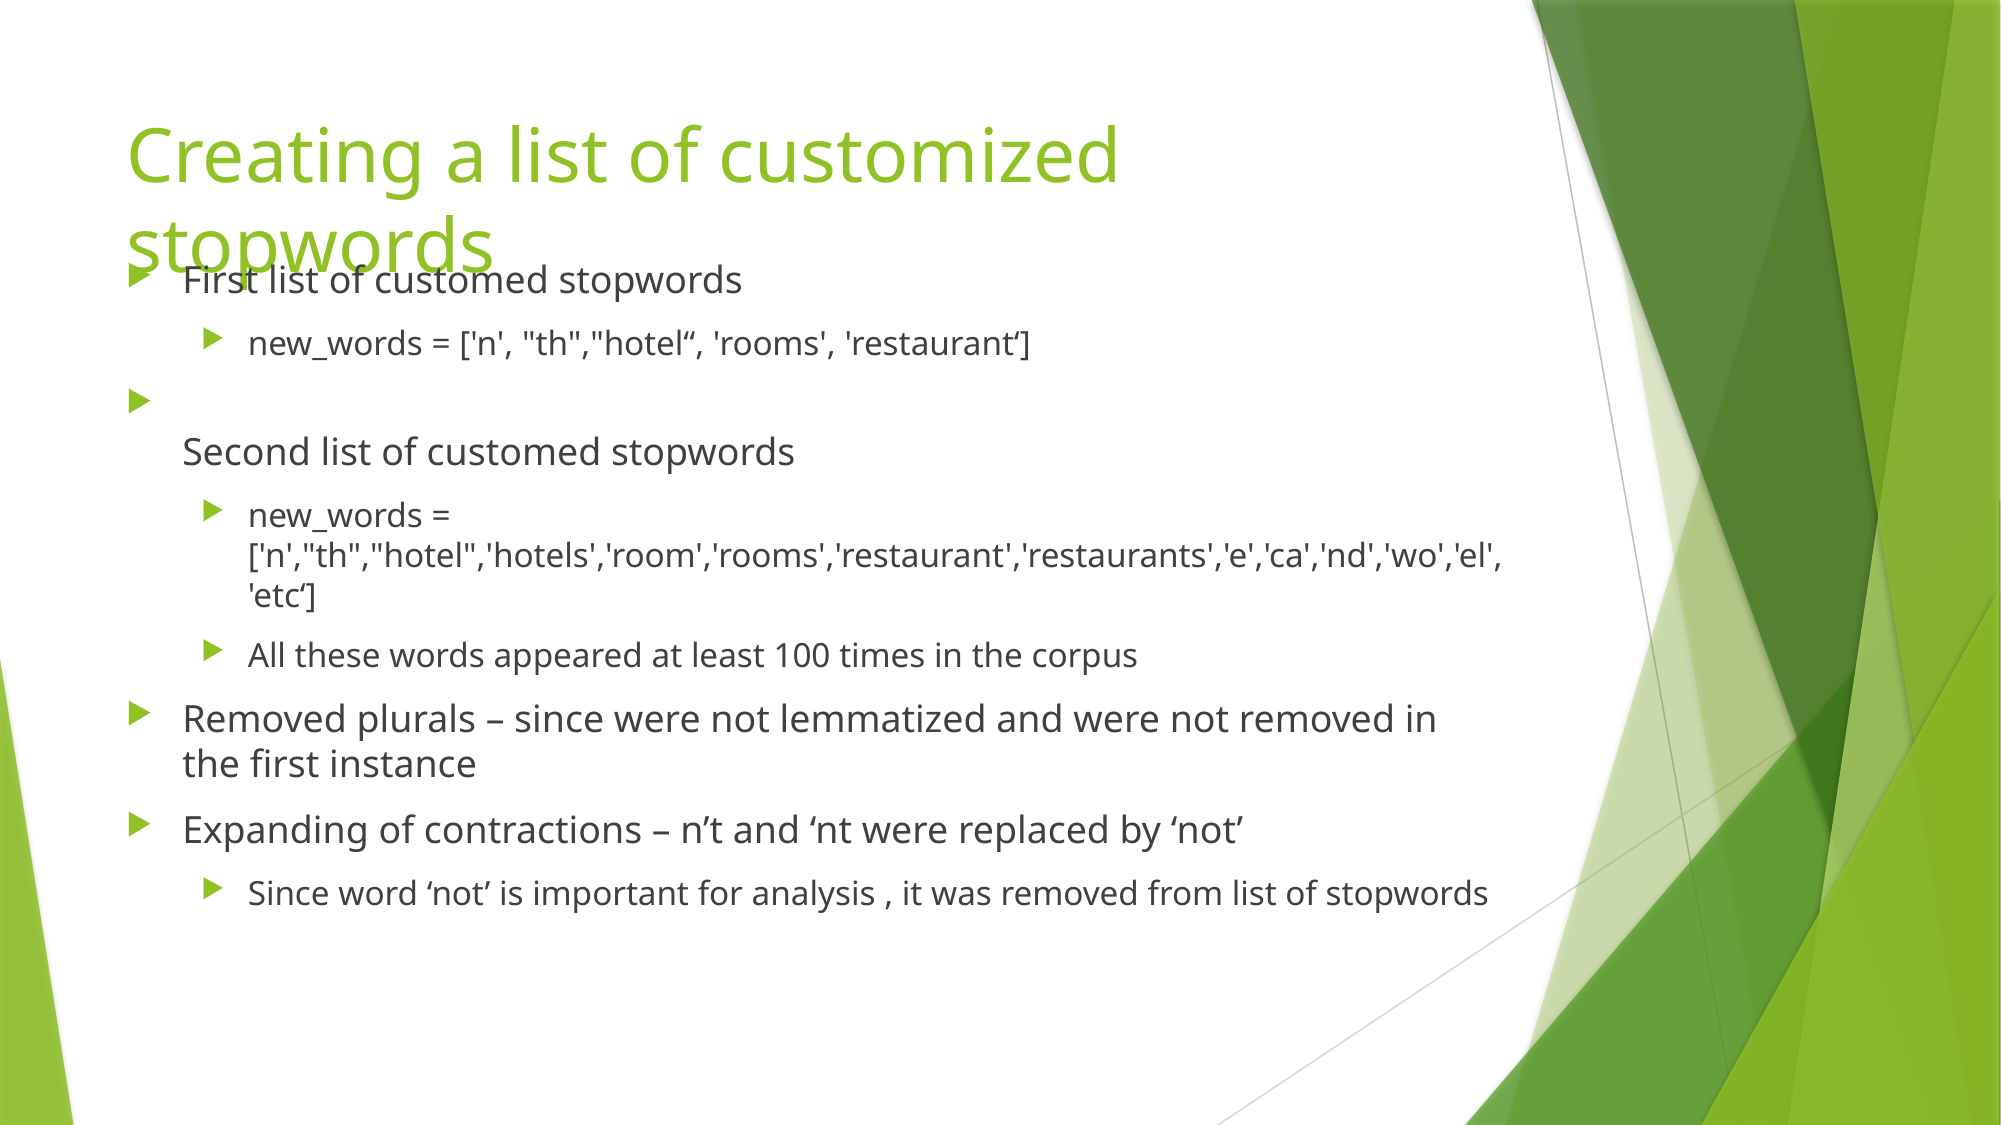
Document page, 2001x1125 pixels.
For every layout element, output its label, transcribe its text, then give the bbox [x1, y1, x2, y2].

title Creating a list of customized stopwords [111, 99, 1522, 240]
list First list of customed stopwords new_words = ['n', "th","hotel“, 'rooms', 'restaurant‘] Second list of customed stopwords new_words = ['n',"th","hotel",'hotels','room','rooms','restaurant','restaurants','e','ca','nd','wo','el','etc‘] All these words appeared at least 100 times in the corpus Removed plurals – since were not lemmatized and were not removed in the first instance Expanding of contractions – n’t and ‘nt were replaced by ‘not’ Since word ‘not’ is important for analysis , it was removed from list of stopwords [111, 248, 1522, 991]
